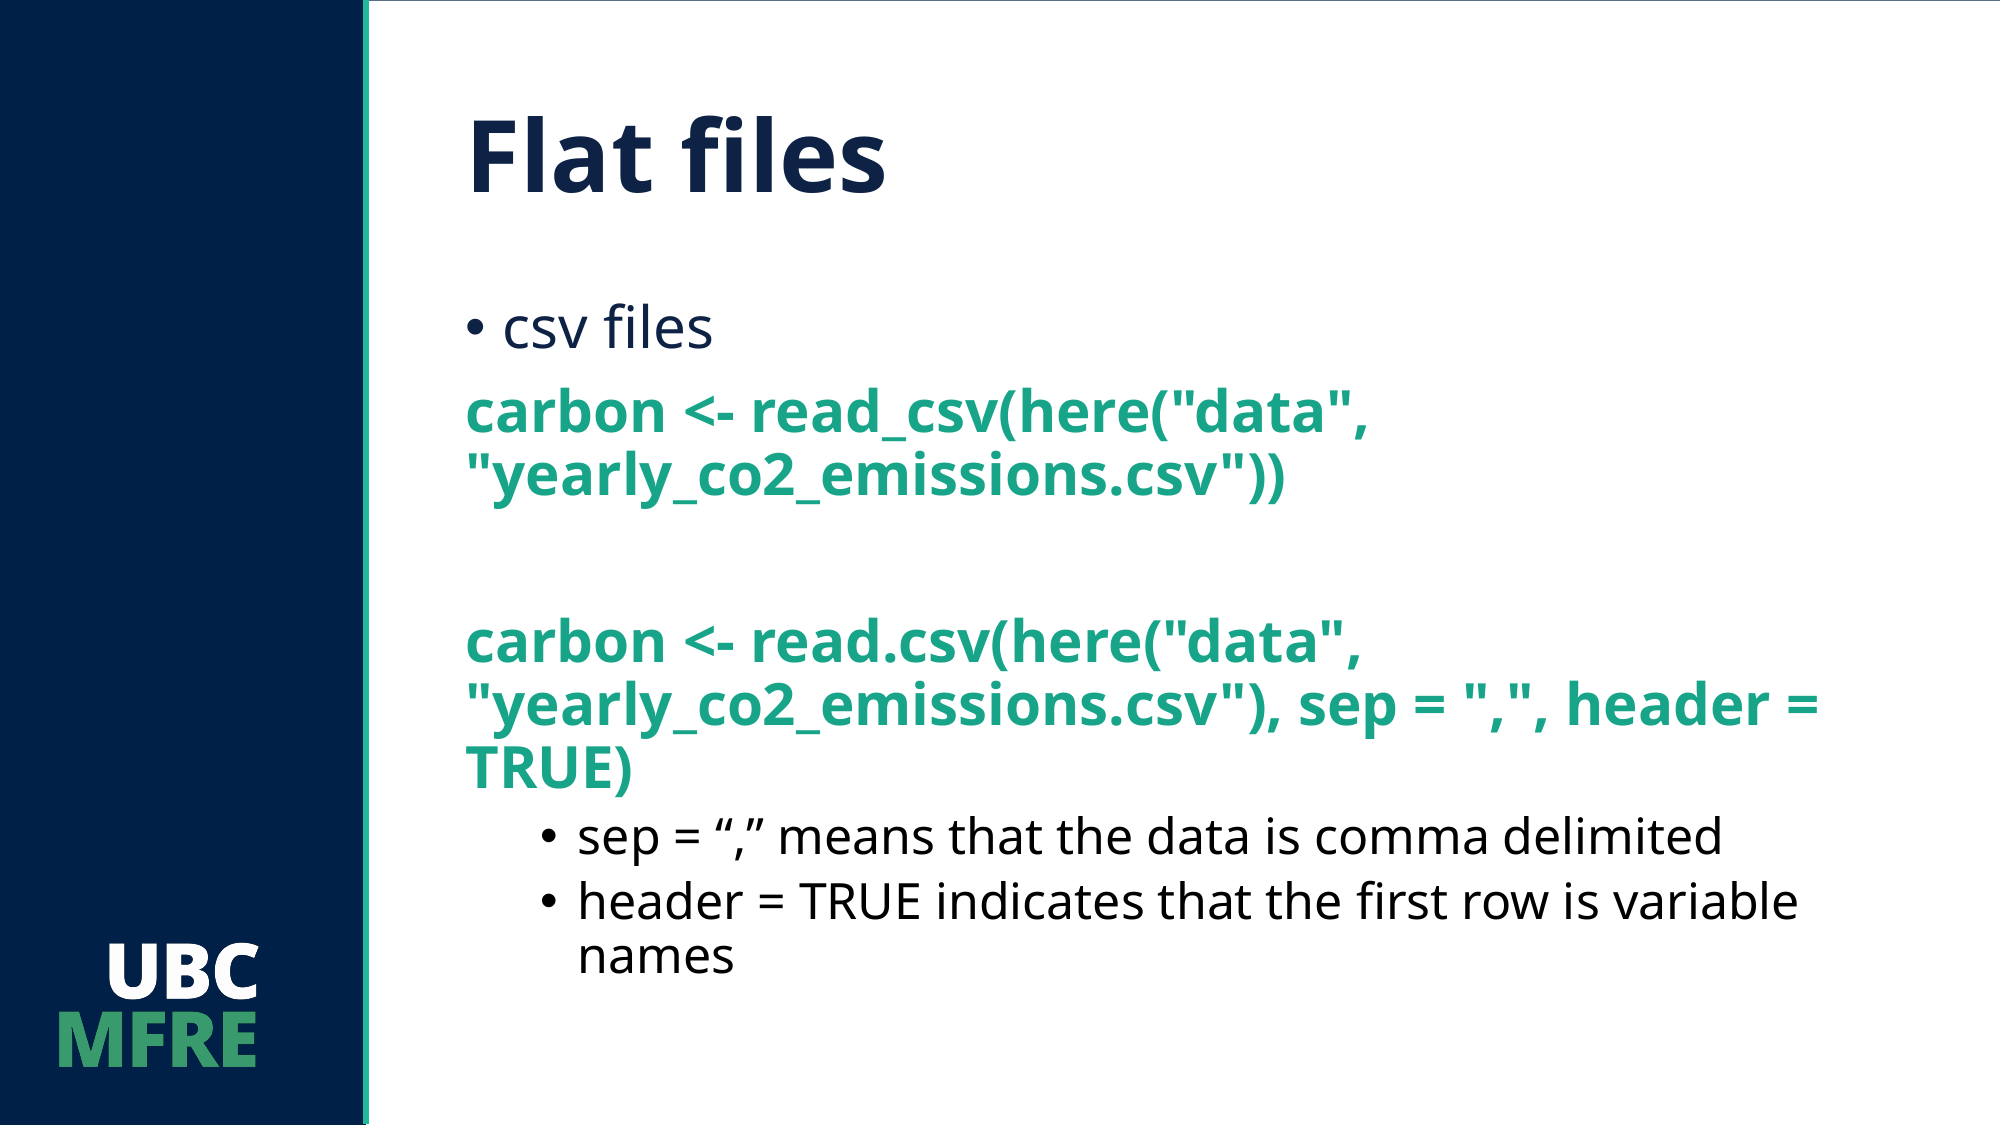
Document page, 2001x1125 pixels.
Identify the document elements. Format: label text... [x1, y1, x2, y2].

list csv files carbon <- read_csv(here("data", "yearly_co2_emissions.csv")) carbon <- read.csv(here("data", "yearly_co2_emissions.csv"), sep = ",", header = TRUE) sep = “,” means that the data is comma delimited header = TRUE indicates that the first row is variable names [450, 290, 1943, 1083]
title Flat files [450, 50, 1943, 269]
picture [37, 928, 279, 1083]
